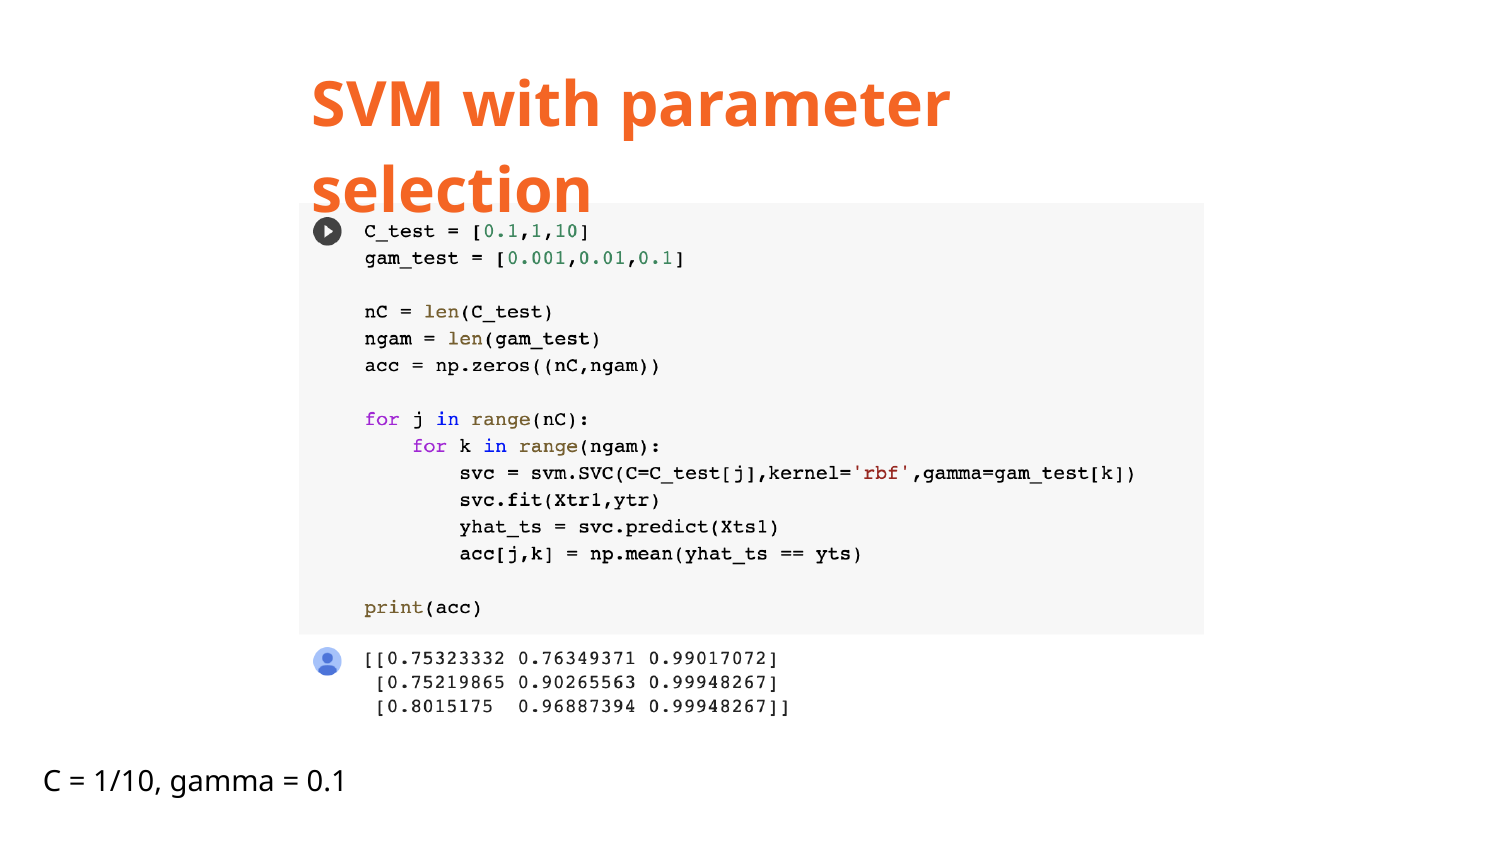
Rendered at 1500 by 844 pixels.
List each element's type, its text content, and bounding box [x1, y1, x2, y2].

picture [296, 197, 1204, 726]
subtitle SVM with parameter selection [296, 42, 1208, 237]
text_box C = 1/10, gamma = 0.1 [27, 747, 391, 813]
